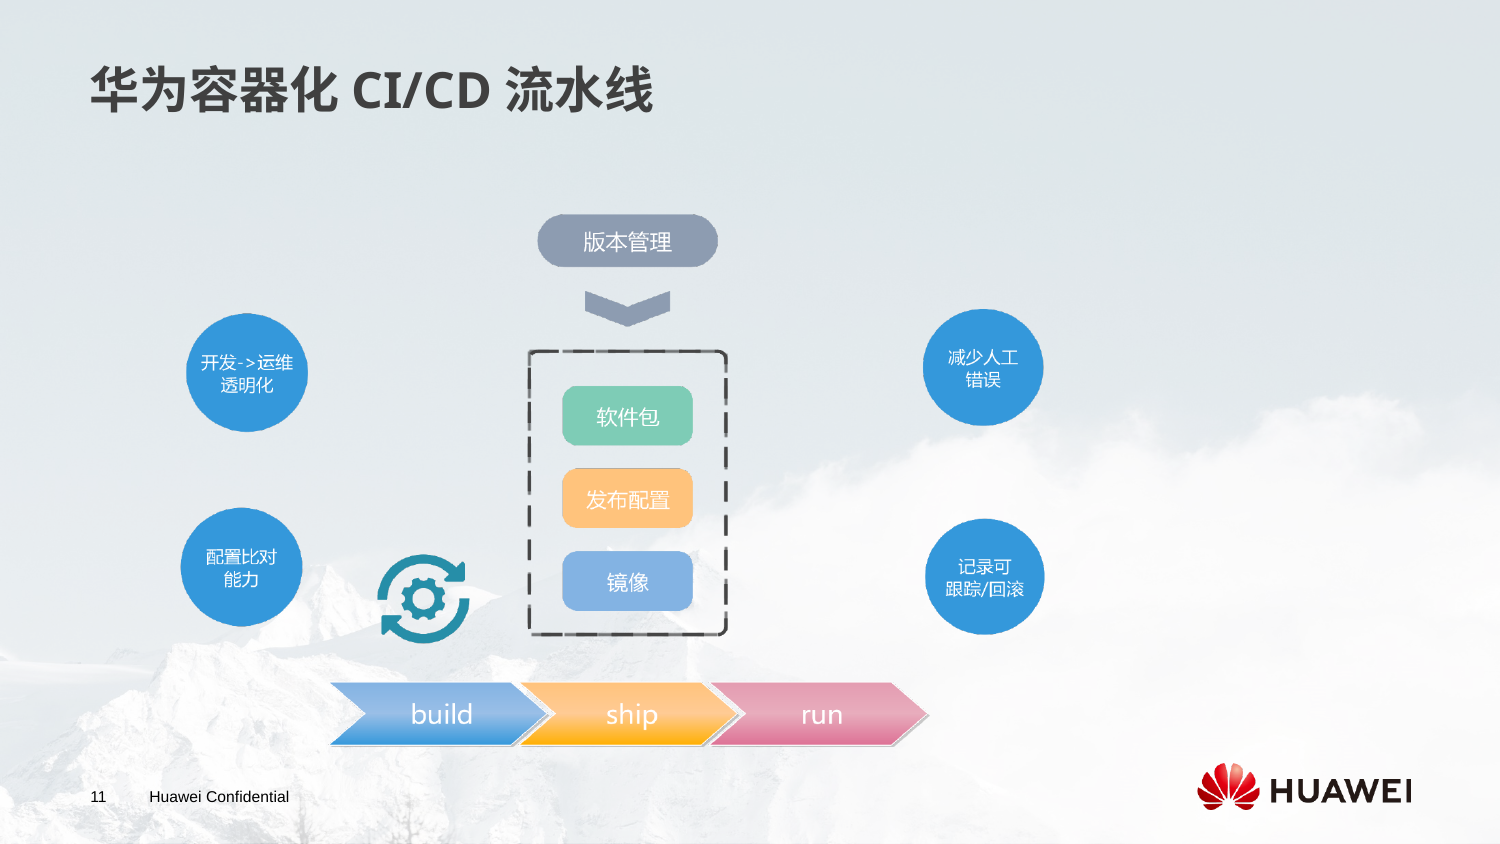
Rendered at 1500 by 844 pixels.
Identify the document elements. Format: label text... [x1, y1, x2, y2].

subtitle 华为容器化CI/CD流水线 [89, 63, 1410, 186]
picture [174, 208, 1050, 749]
picture [1197, 763, 1411, 810]
slide_number 11 [90, 774, 144, 820]
